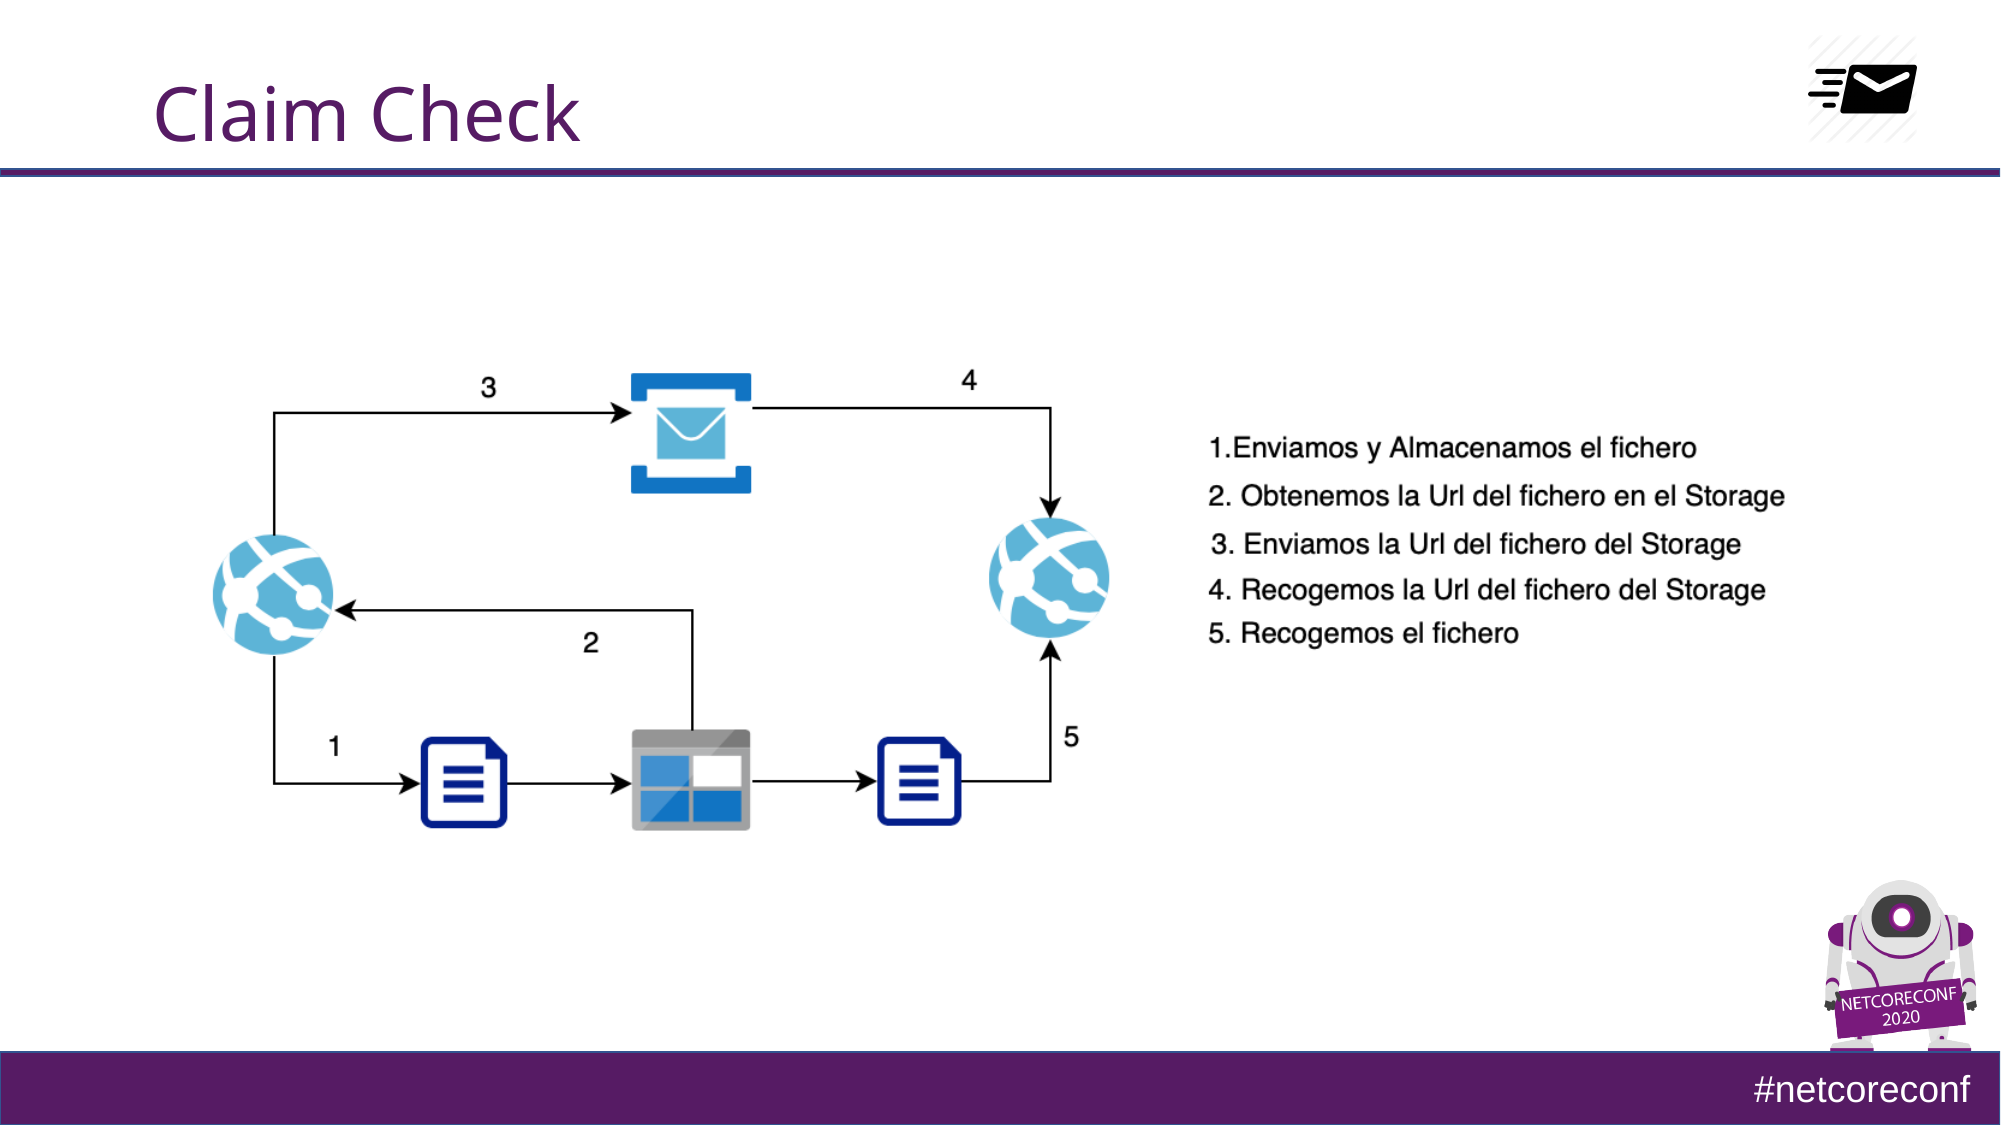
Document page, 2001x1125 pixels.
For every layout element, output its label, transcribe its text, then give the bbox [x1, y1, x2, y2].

picture [177, 289, 1823, 862]
picture [1808, 35, 1917, 143]
title Claim Check [137, 20, 1863, 213]
picture [1824, 880, 1977, 1051]
